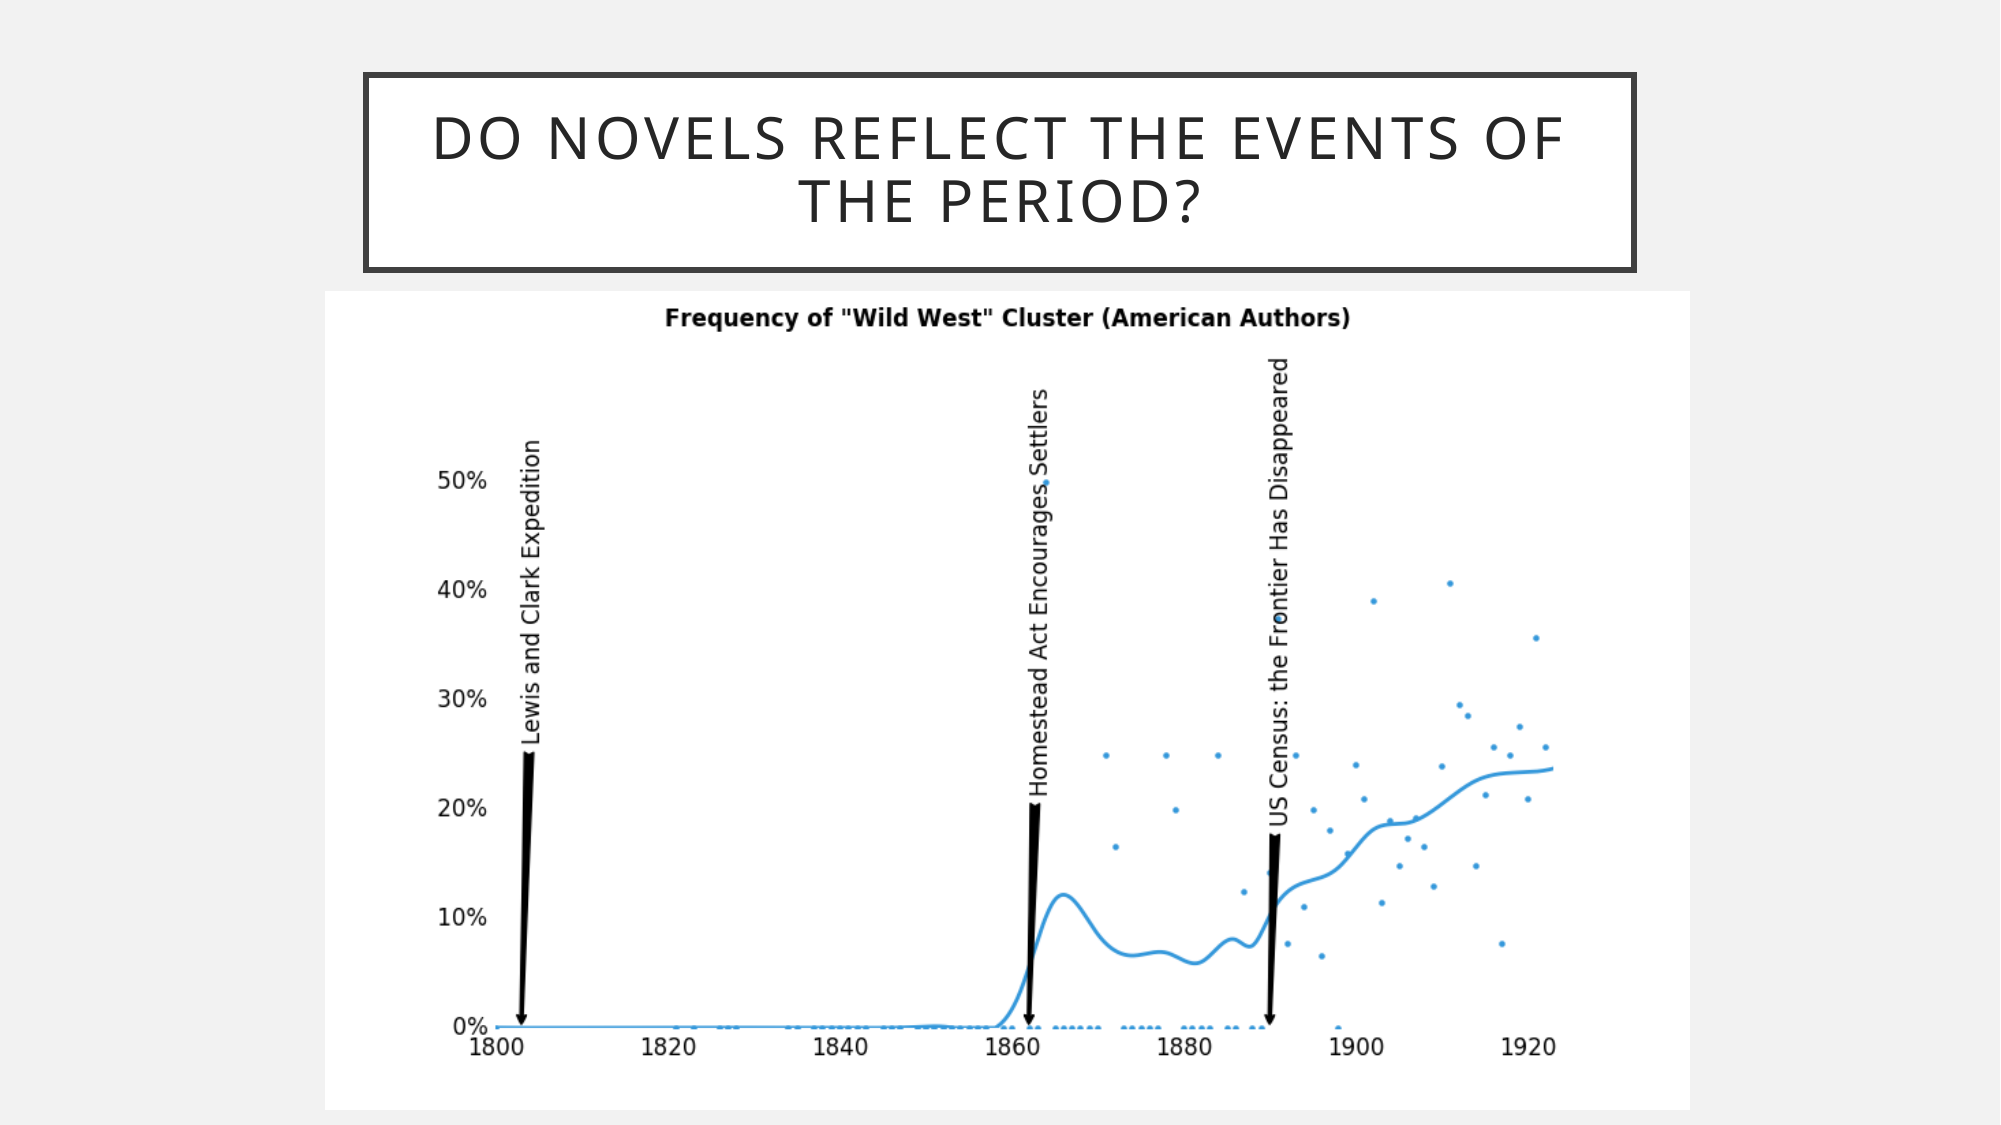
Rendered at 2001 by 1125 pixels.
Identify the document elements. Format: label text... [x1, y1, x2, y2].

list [325, 291, 1690, 1110]
title do novels reflect the events of the period? [363, 72, 1637, 273]
